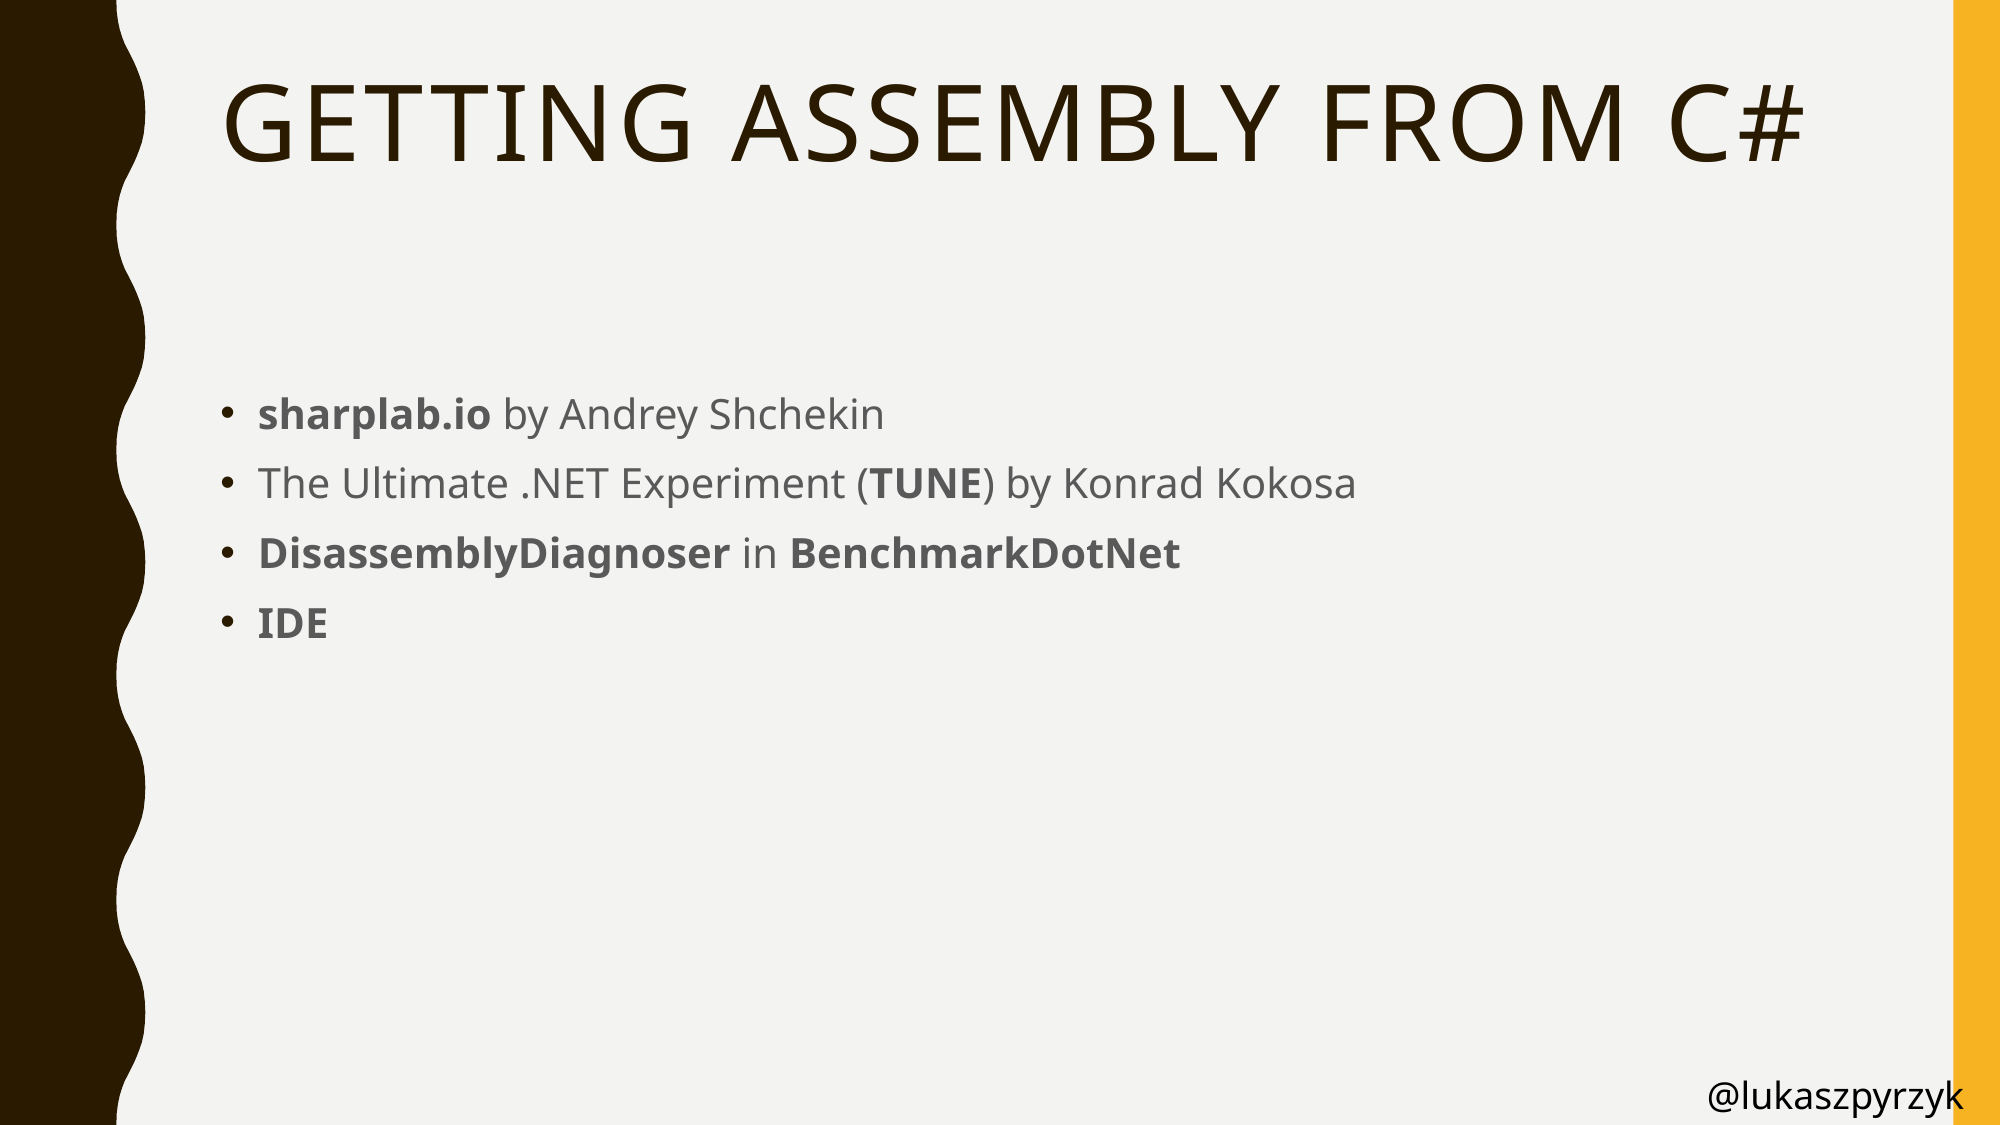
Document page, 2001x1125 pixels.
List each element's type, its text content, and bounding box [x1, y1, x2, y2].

title Getting assembly from c# [205, 62, 1875, 308]
text_box @lukaszpyrzyk [1692, 1064, 2000, 1125]
list sharplab.io by Andrey Shchekin The Ultimate .NET Experiment (TUNE) by Konrad Kokosa DisassemblyDiagnoser in BenchmarkDotNet IDE [205, 375, 1875, 965]
